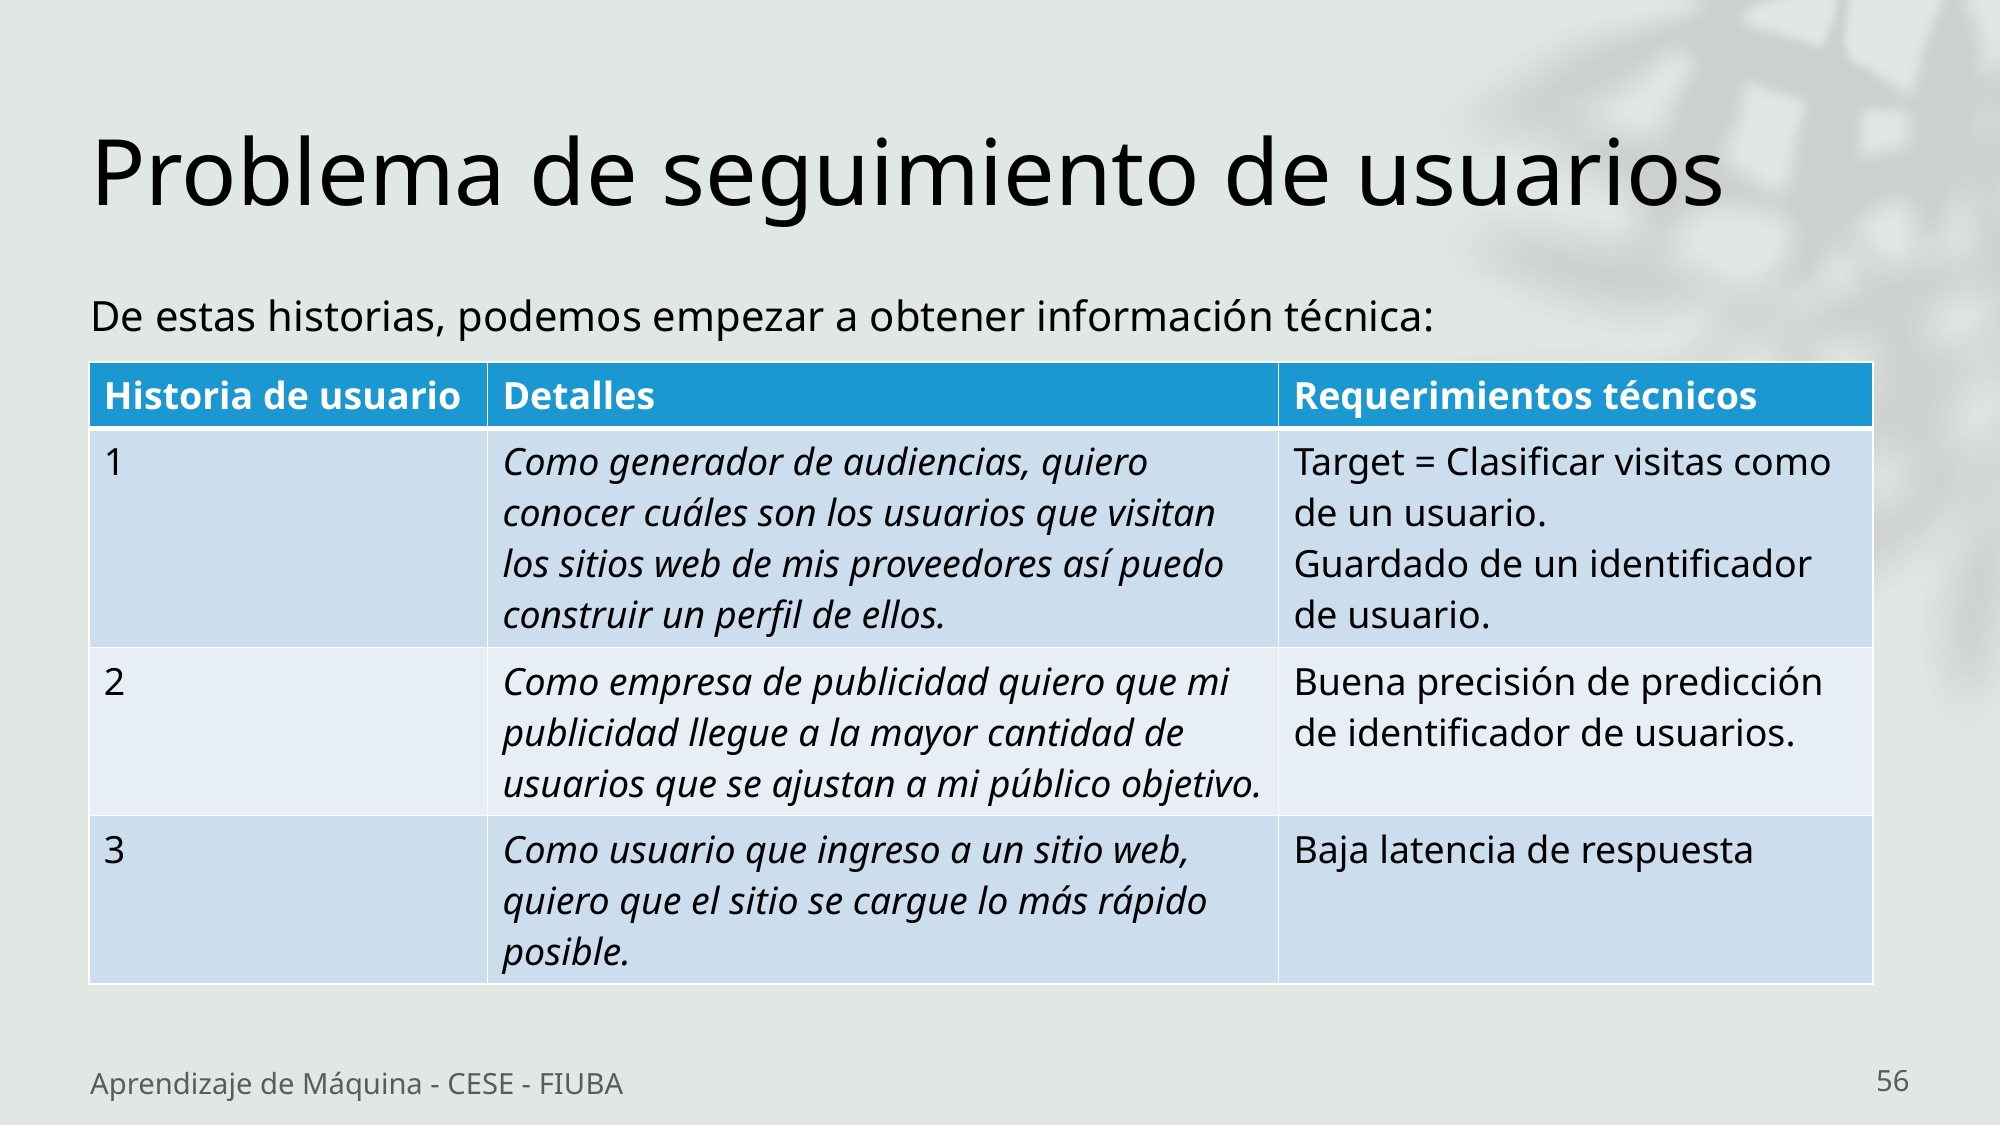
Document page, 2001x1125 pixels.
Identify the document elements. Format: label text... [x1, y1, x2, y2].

table_cell 2 [90, 648, 487, 815]
slide_number 56 [1474, 1052, 1925, 1113]
table_cell Como usuario que ingreso a un sitio web, quiero que el sitio se cargue lo más rápido posible. [488, 816, 1278, 983]
table_cell Como generador de audiencias, quiero conocer cuáles son los usuarios que visitan los sitios web de mis proveedores así puedo construir un perfil de ellos. [488, 431, 1278, 647]
table_cell 1 [90, 431, 487, 647]
table_cell Buena precisión de predicción de identificador de usuarios. [1279, 648, 1872, 815]
table_cell 3 [90, 816, 487, 983]
table_header Historia de usuario [90, 363, 487, 426]
table_header Requerimientos técnicos [1279, 363, 1872, 426]
table_cell Como empresa de publicidad quiero que mi publicidad llegue a la mayor cantidad de usuarios que se ajustan a mi público objetivo. [488, 648, 1278, 815]
footer Aprendizaje de Máquina - CESE - FIUBA [75, 1052, 751, 1113]
table_cell Baja latencia de respuesta [1279, 816, 1872, 983]
table_header Detalles [488, 363, 1278, 426]
title Problema de seguimiento de usuarios [75, 60, 1863, 277]
table_cell Target = Clasificar visitas como de un usuario. Guardado de un identificador de usuario. [1279, 431, 1872, 647]
list De estas historias, podemos empezar a obtener información técnica: [75, 277, 1925, 1009]
